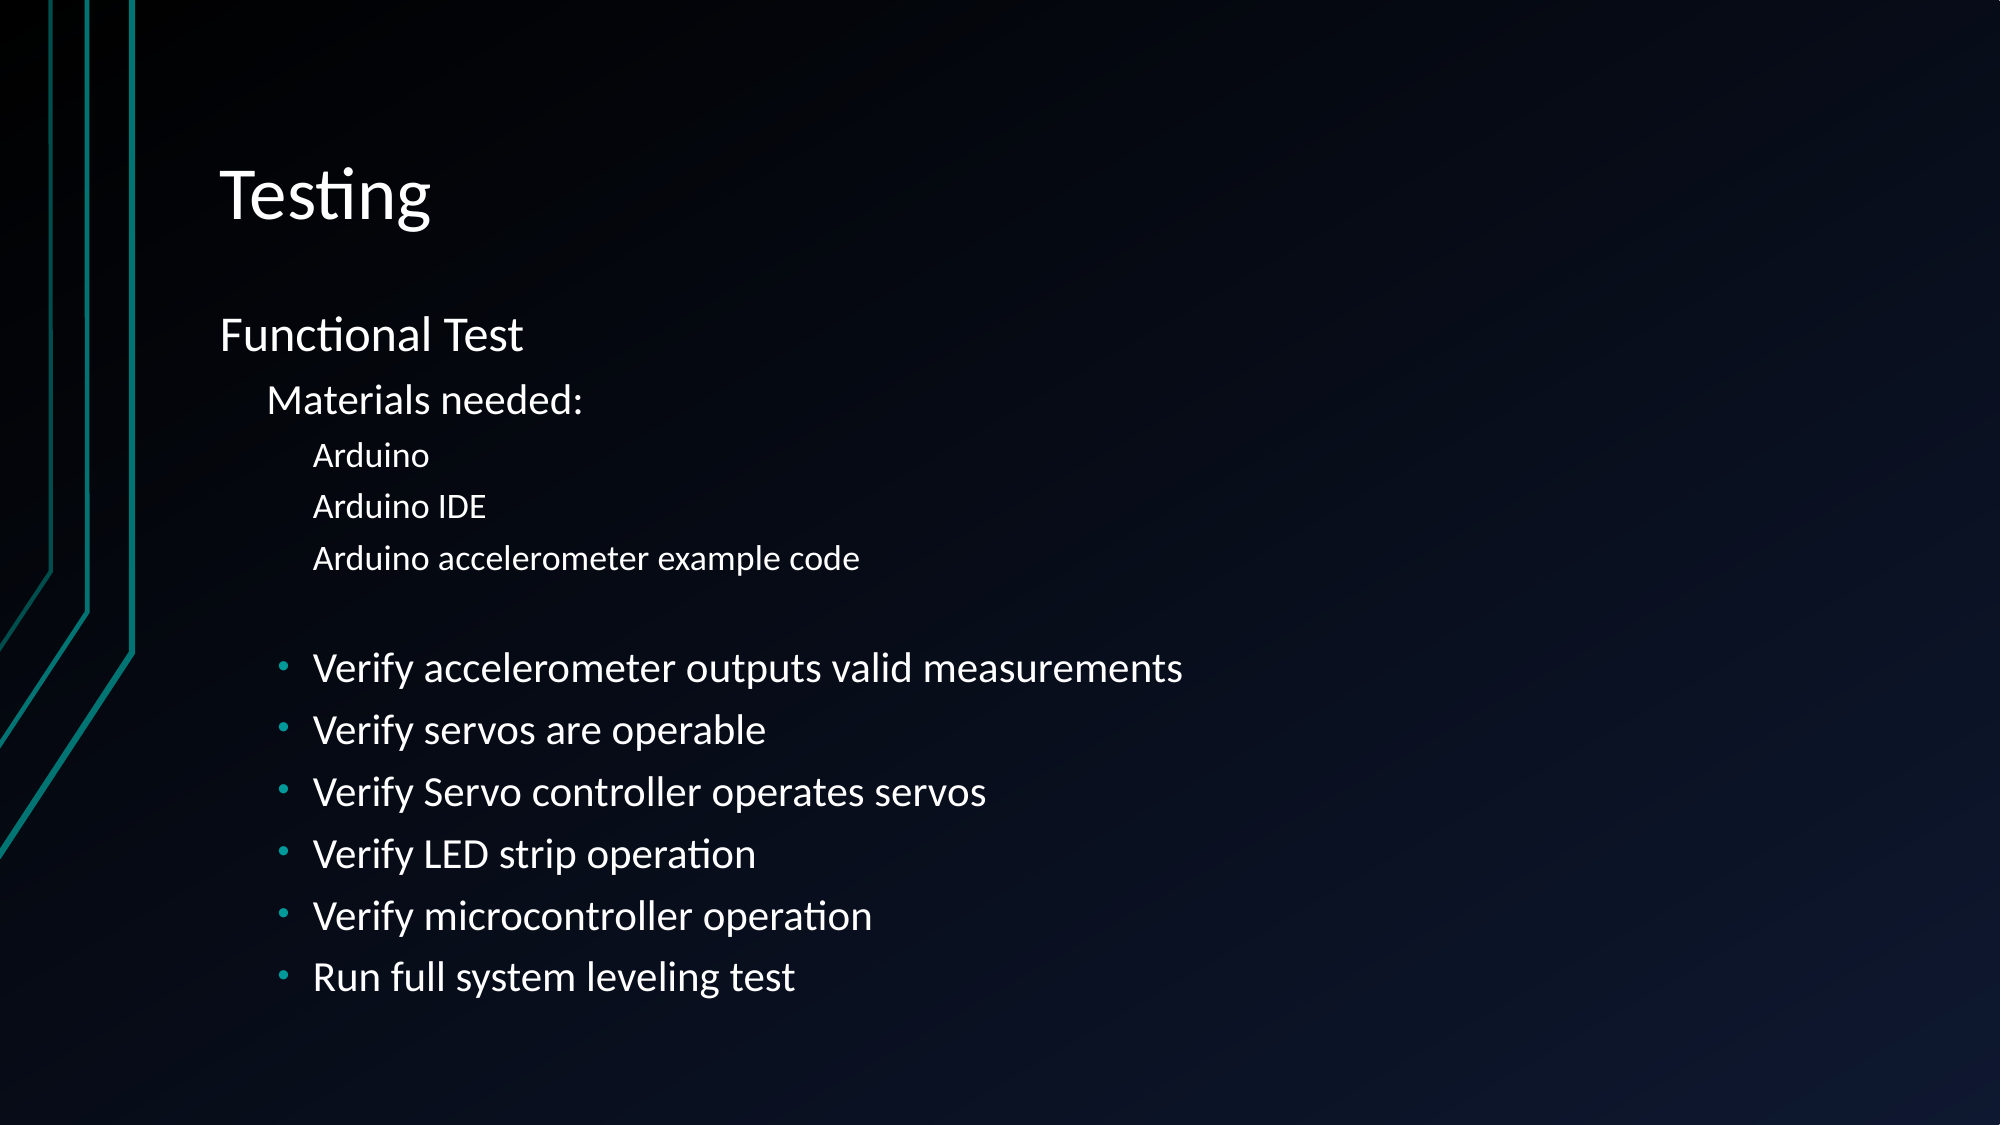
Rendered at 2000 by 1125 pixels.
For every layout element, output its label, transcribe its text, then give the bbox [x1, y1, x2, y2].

title Testing [199, 45, 1900, 246]
list Functional Test Materials needed: Arduino Arduino IDE Arduino accelerometer example code Verify accelerometer outputs valid measurements Verify servos are operable Verify Servo controller operates servos Verify LED strip operation Verify microcontroller operation Run full system leveling test [199, 279, 1900, 1012]
